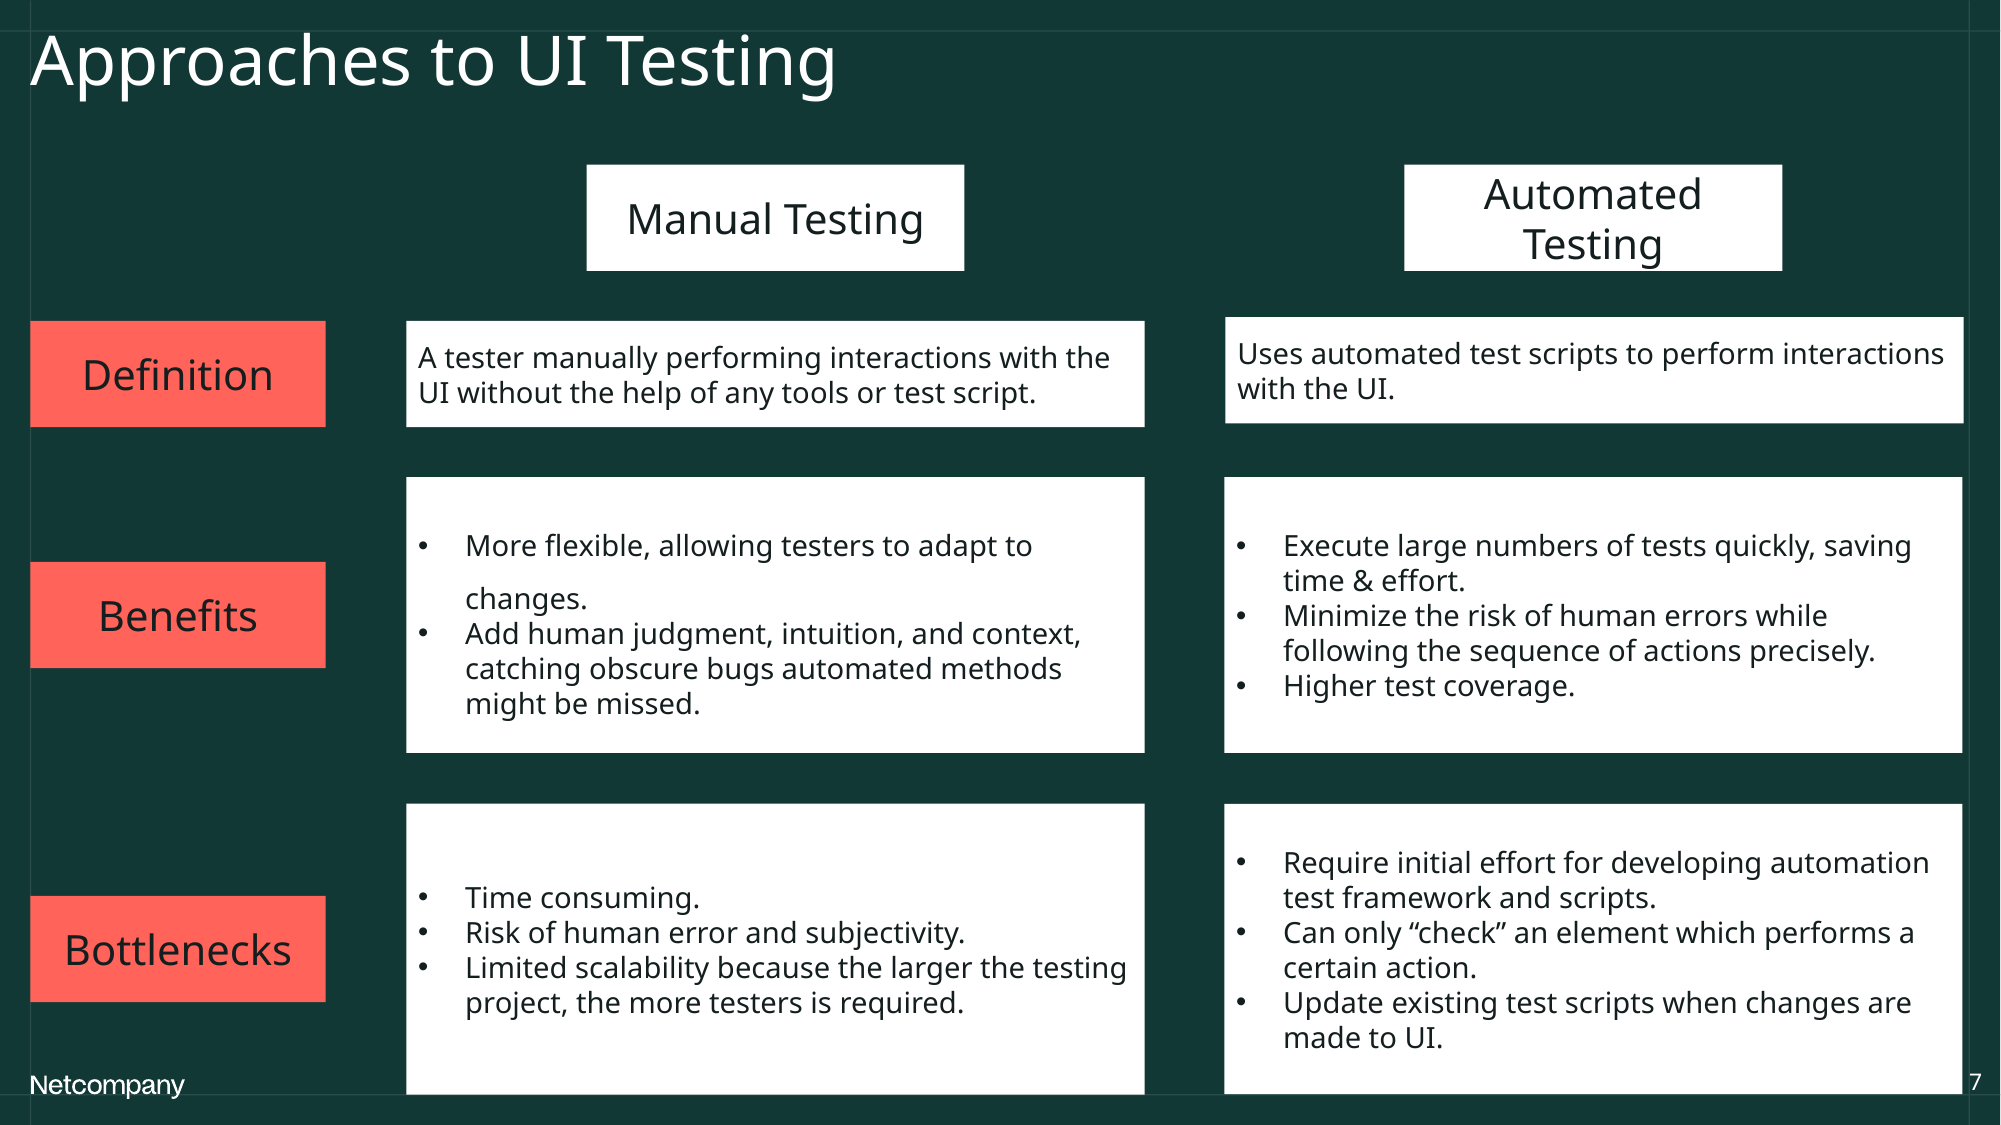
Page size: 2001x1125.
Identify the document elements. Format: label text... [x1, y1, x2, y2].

text_box Require initial effort for developing automation test framework and scripts. Can only “check” an element which performs a certain action. Update existing test scripts when changes are made to UI. [1223, 803, 1963, 1095]
text_box Benefits [29, 561, 327, 669]
text_box More flexible, allowing testers to adapt to changes. Add human judgment, intuition, and context, catching obscure bugs automated methods might be missed. [405, 476, 1146, 754]
text_box Definition [29, 320, 327, 428]
title Approaches to UI Testing [30, 30, 1970, 186]
text_box Uses automated test scripts to perform interactions with the UI. [1224, 316, 1965, 425]
text_box Manual Testing [586, 163, 965, 272]
text_box Time consuming. Risk of human error and subjectivity. Limited scalability because the larger the testing project, the more testers is required. [405, 803, 1146, 1096]
text_box A tester manually performing interactions with the UI without the help of any tools or test script. [405, 320, 1146, 428]
text_box Execute large numbers of tests quickly, saving time & effort. Minimize the risk of human errors while following the sequence of actions precisely. Higher test coverage. [1223, 476, 1963, 754]
slide_number 7 [1963, 1062, 1983, 1095]
text_box Automated Testing [1403, 163, 1783, 272]
text_box Bottlenecks [29, 895, 327, 1003]
